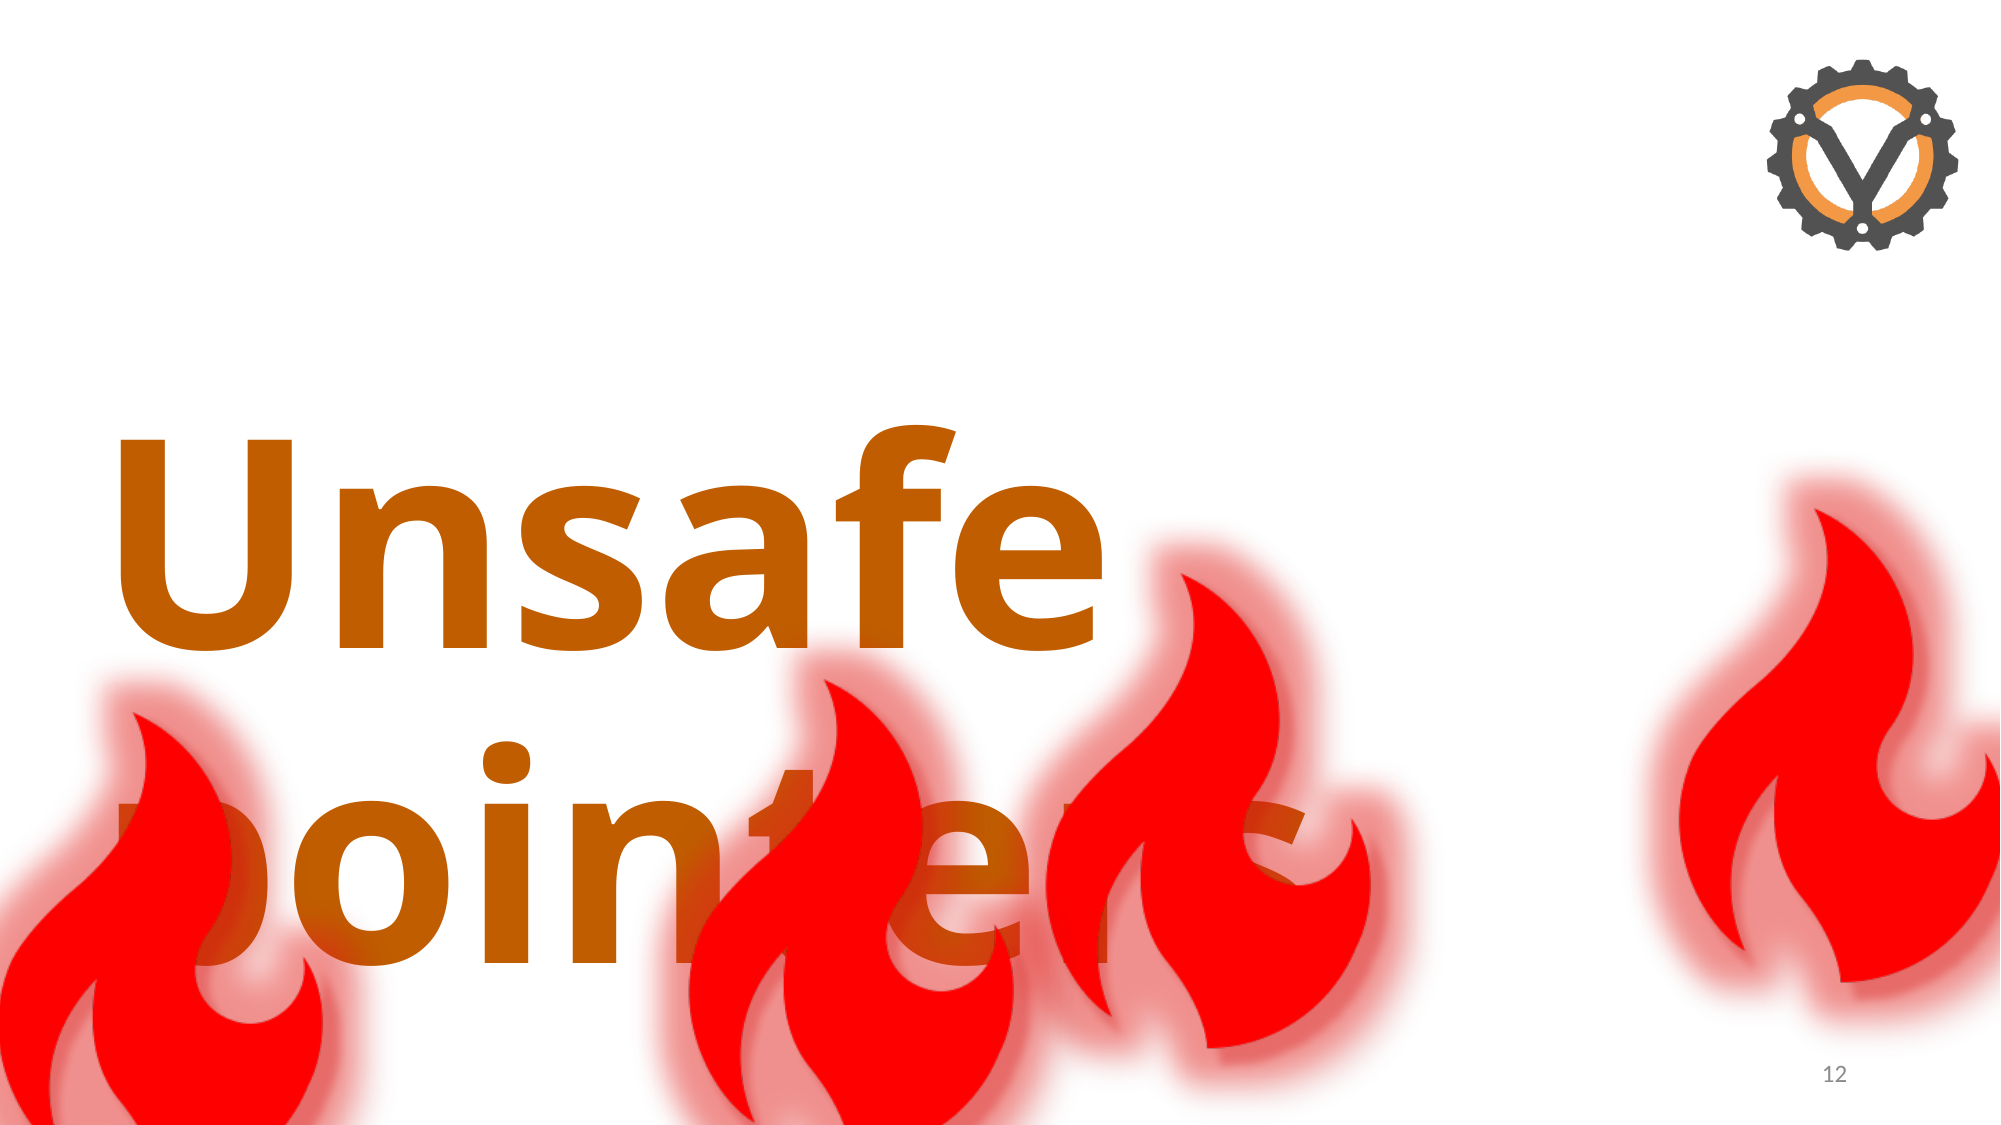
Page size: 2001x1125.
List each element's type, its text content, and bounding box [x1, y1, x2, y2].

picture [1766, 59, 1959, 252]
list Unsafe pointers [81, 388, 1807, 1103]
picture [1577, 481, 2000, 1010]
picture [0, 685, 425, 1125]
picture [587, 546, 1473, 1125]
slide_number 12 [1536, 1067, 1863, 1103]
